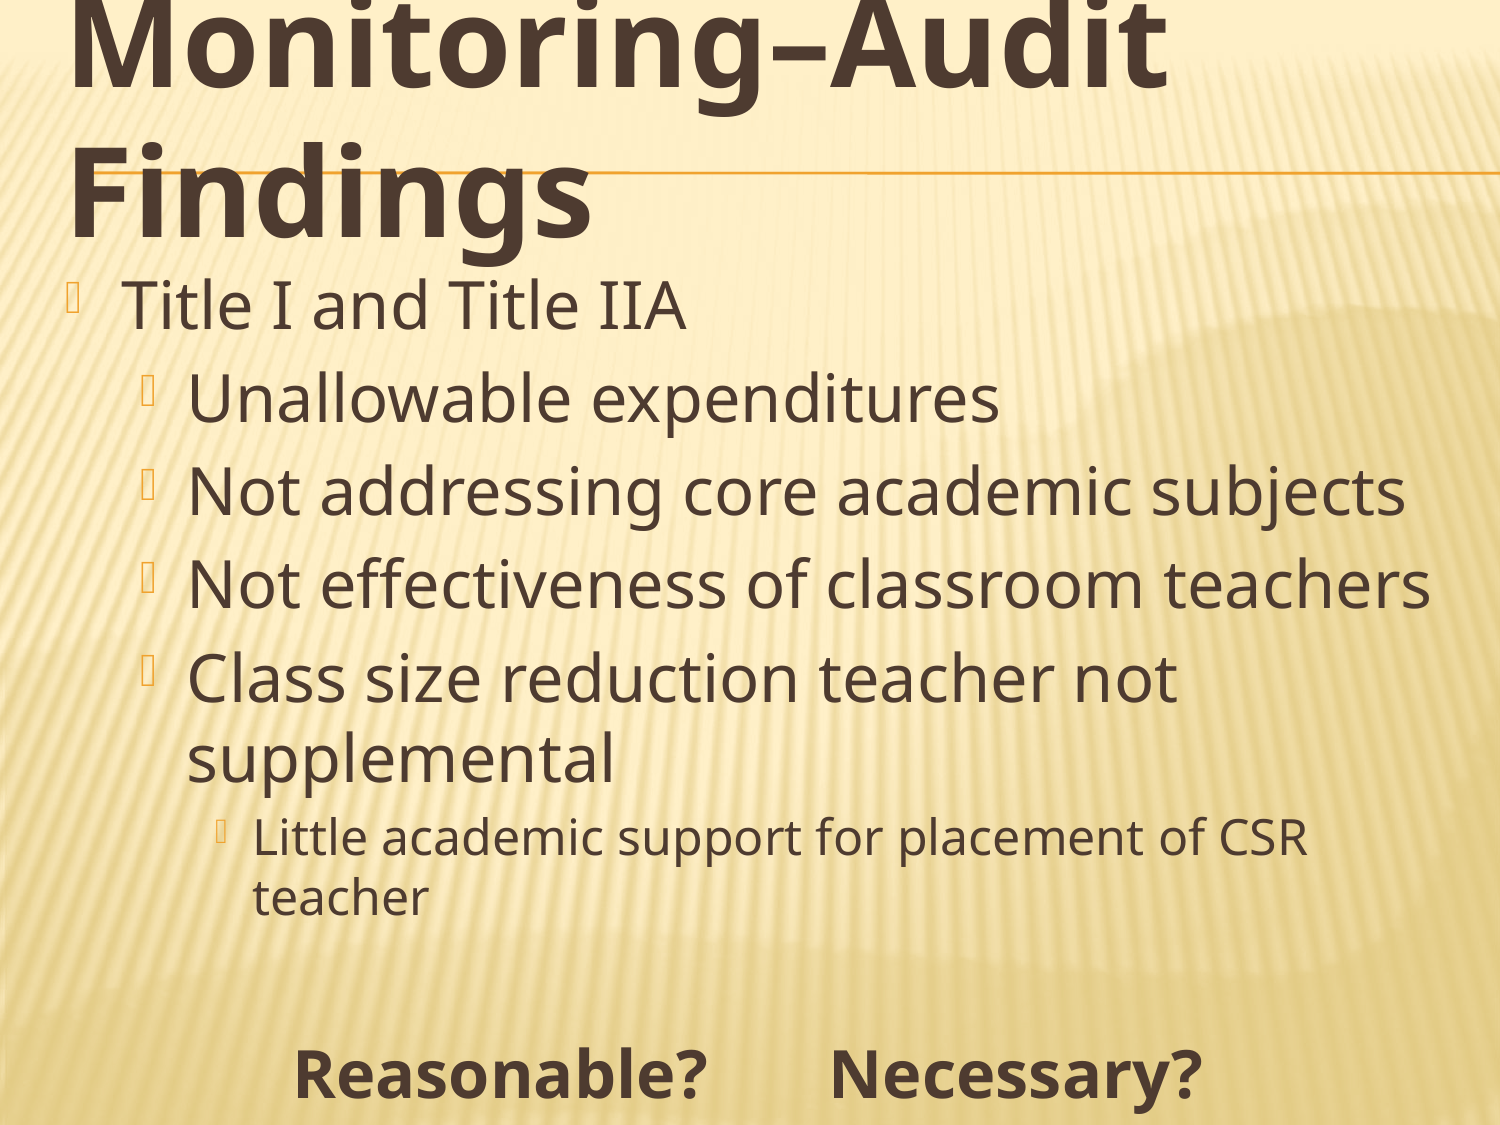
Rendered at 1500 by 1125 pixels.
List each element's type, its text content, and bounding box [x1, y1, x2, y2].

title Monitoring–Audit Findings [50, 37, 1475, 188]
list Title I and Title IIA Unallowable expenditures Not addressing core academic subjects Not effectiveness of classroom teachers Class size reduction teacher not supplemental Little academic support for placement of CSR teacher Reasonable? Necessary? Allocable? [49, 254, 1476, 1101]
